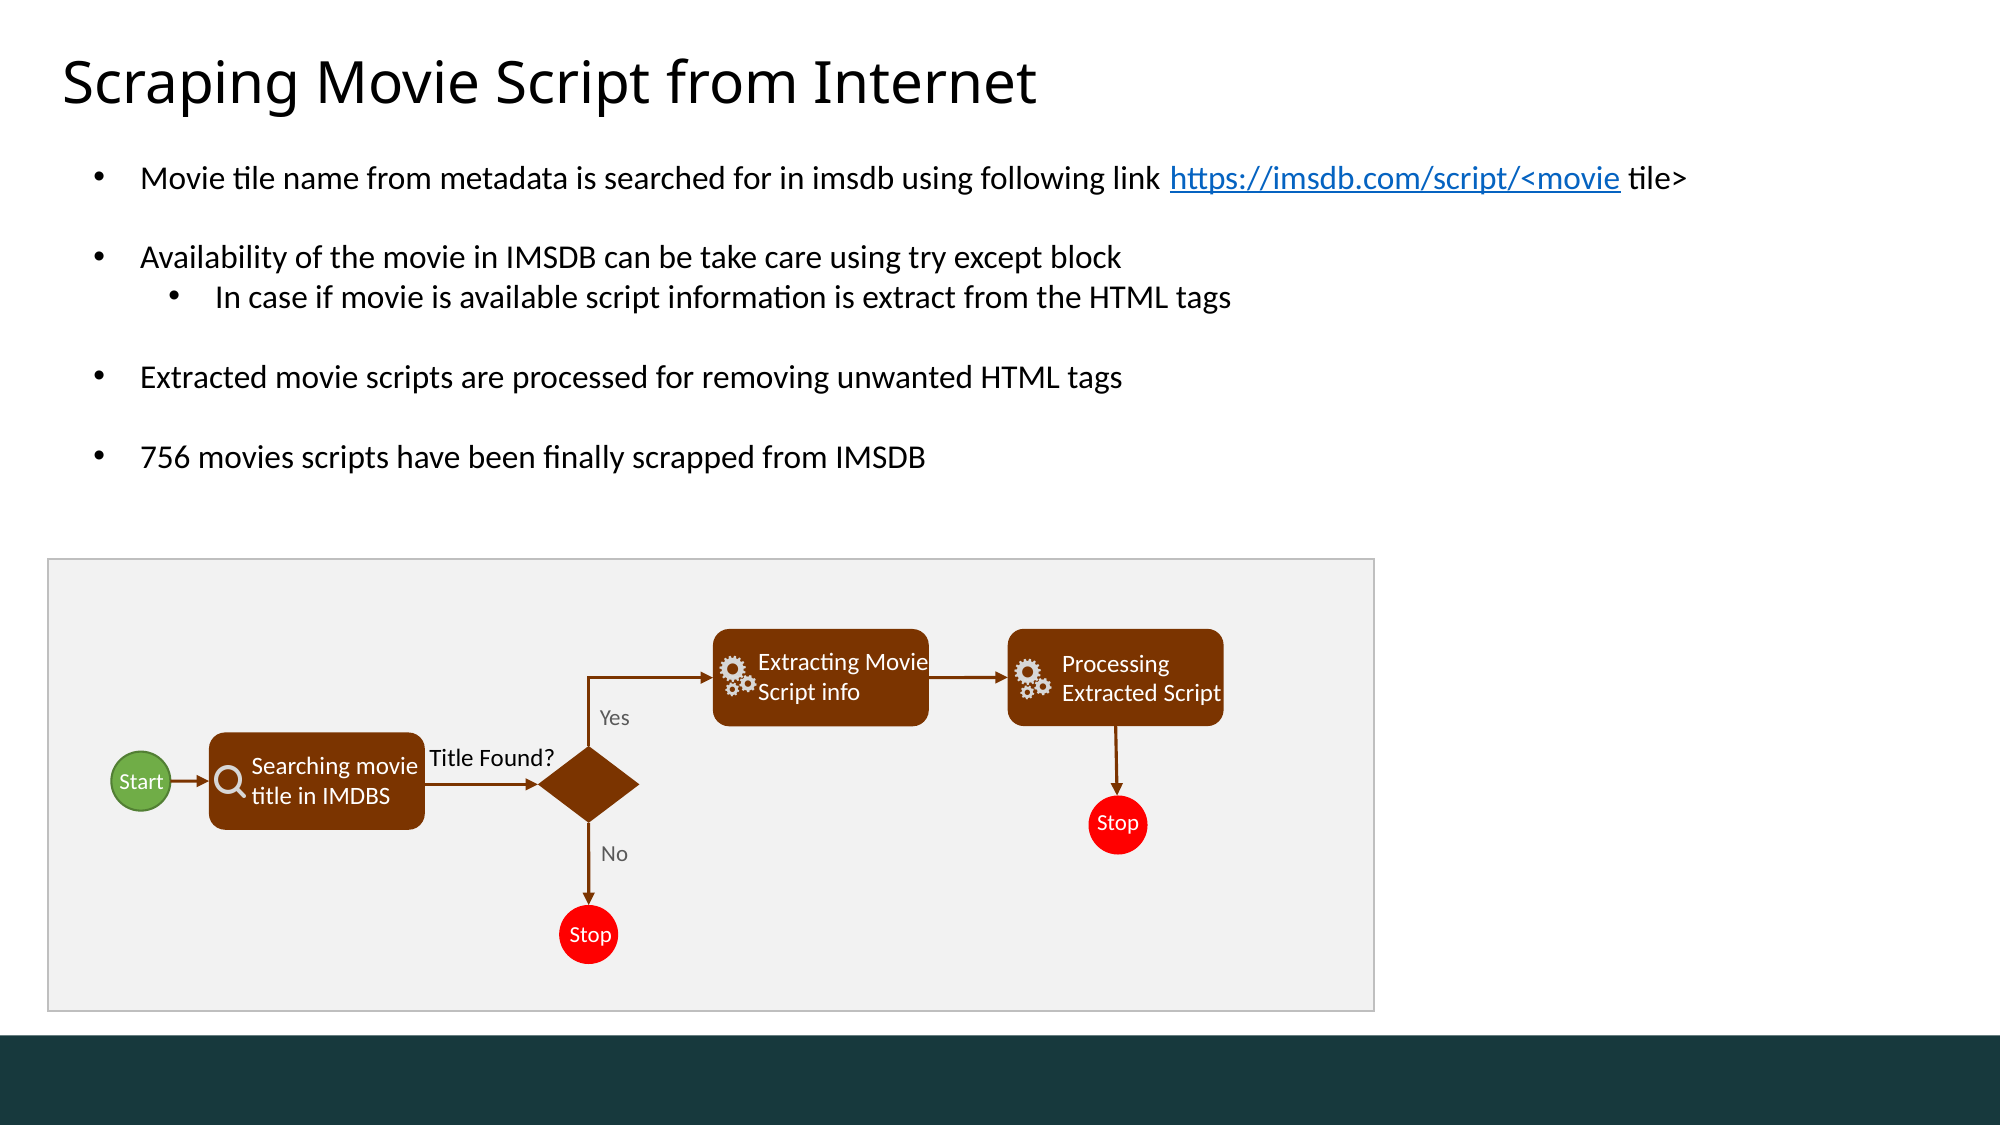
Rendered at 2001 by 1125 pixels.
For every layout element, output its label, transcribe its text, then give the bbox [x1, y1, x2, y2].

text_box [47, 559, 1375, 1011]
text_box Scraping Movie Script from Internet [47, 34, 1943, 124]
text_box Movie tile name from metadata is searched for in imsdb using following link https://imsdb.com/script/<movie tile> Availability of the movie in IMSDB can be take care using try except block In case if movie is available script information is extract from the HTML tags Extracted movie scripts are processed for removing unwanted HTML tags 756 movies scripts have been finally scrapped from IMSDB [78, 148, 1900, 483]
text_box [0, 1034, 2000, 1125]
